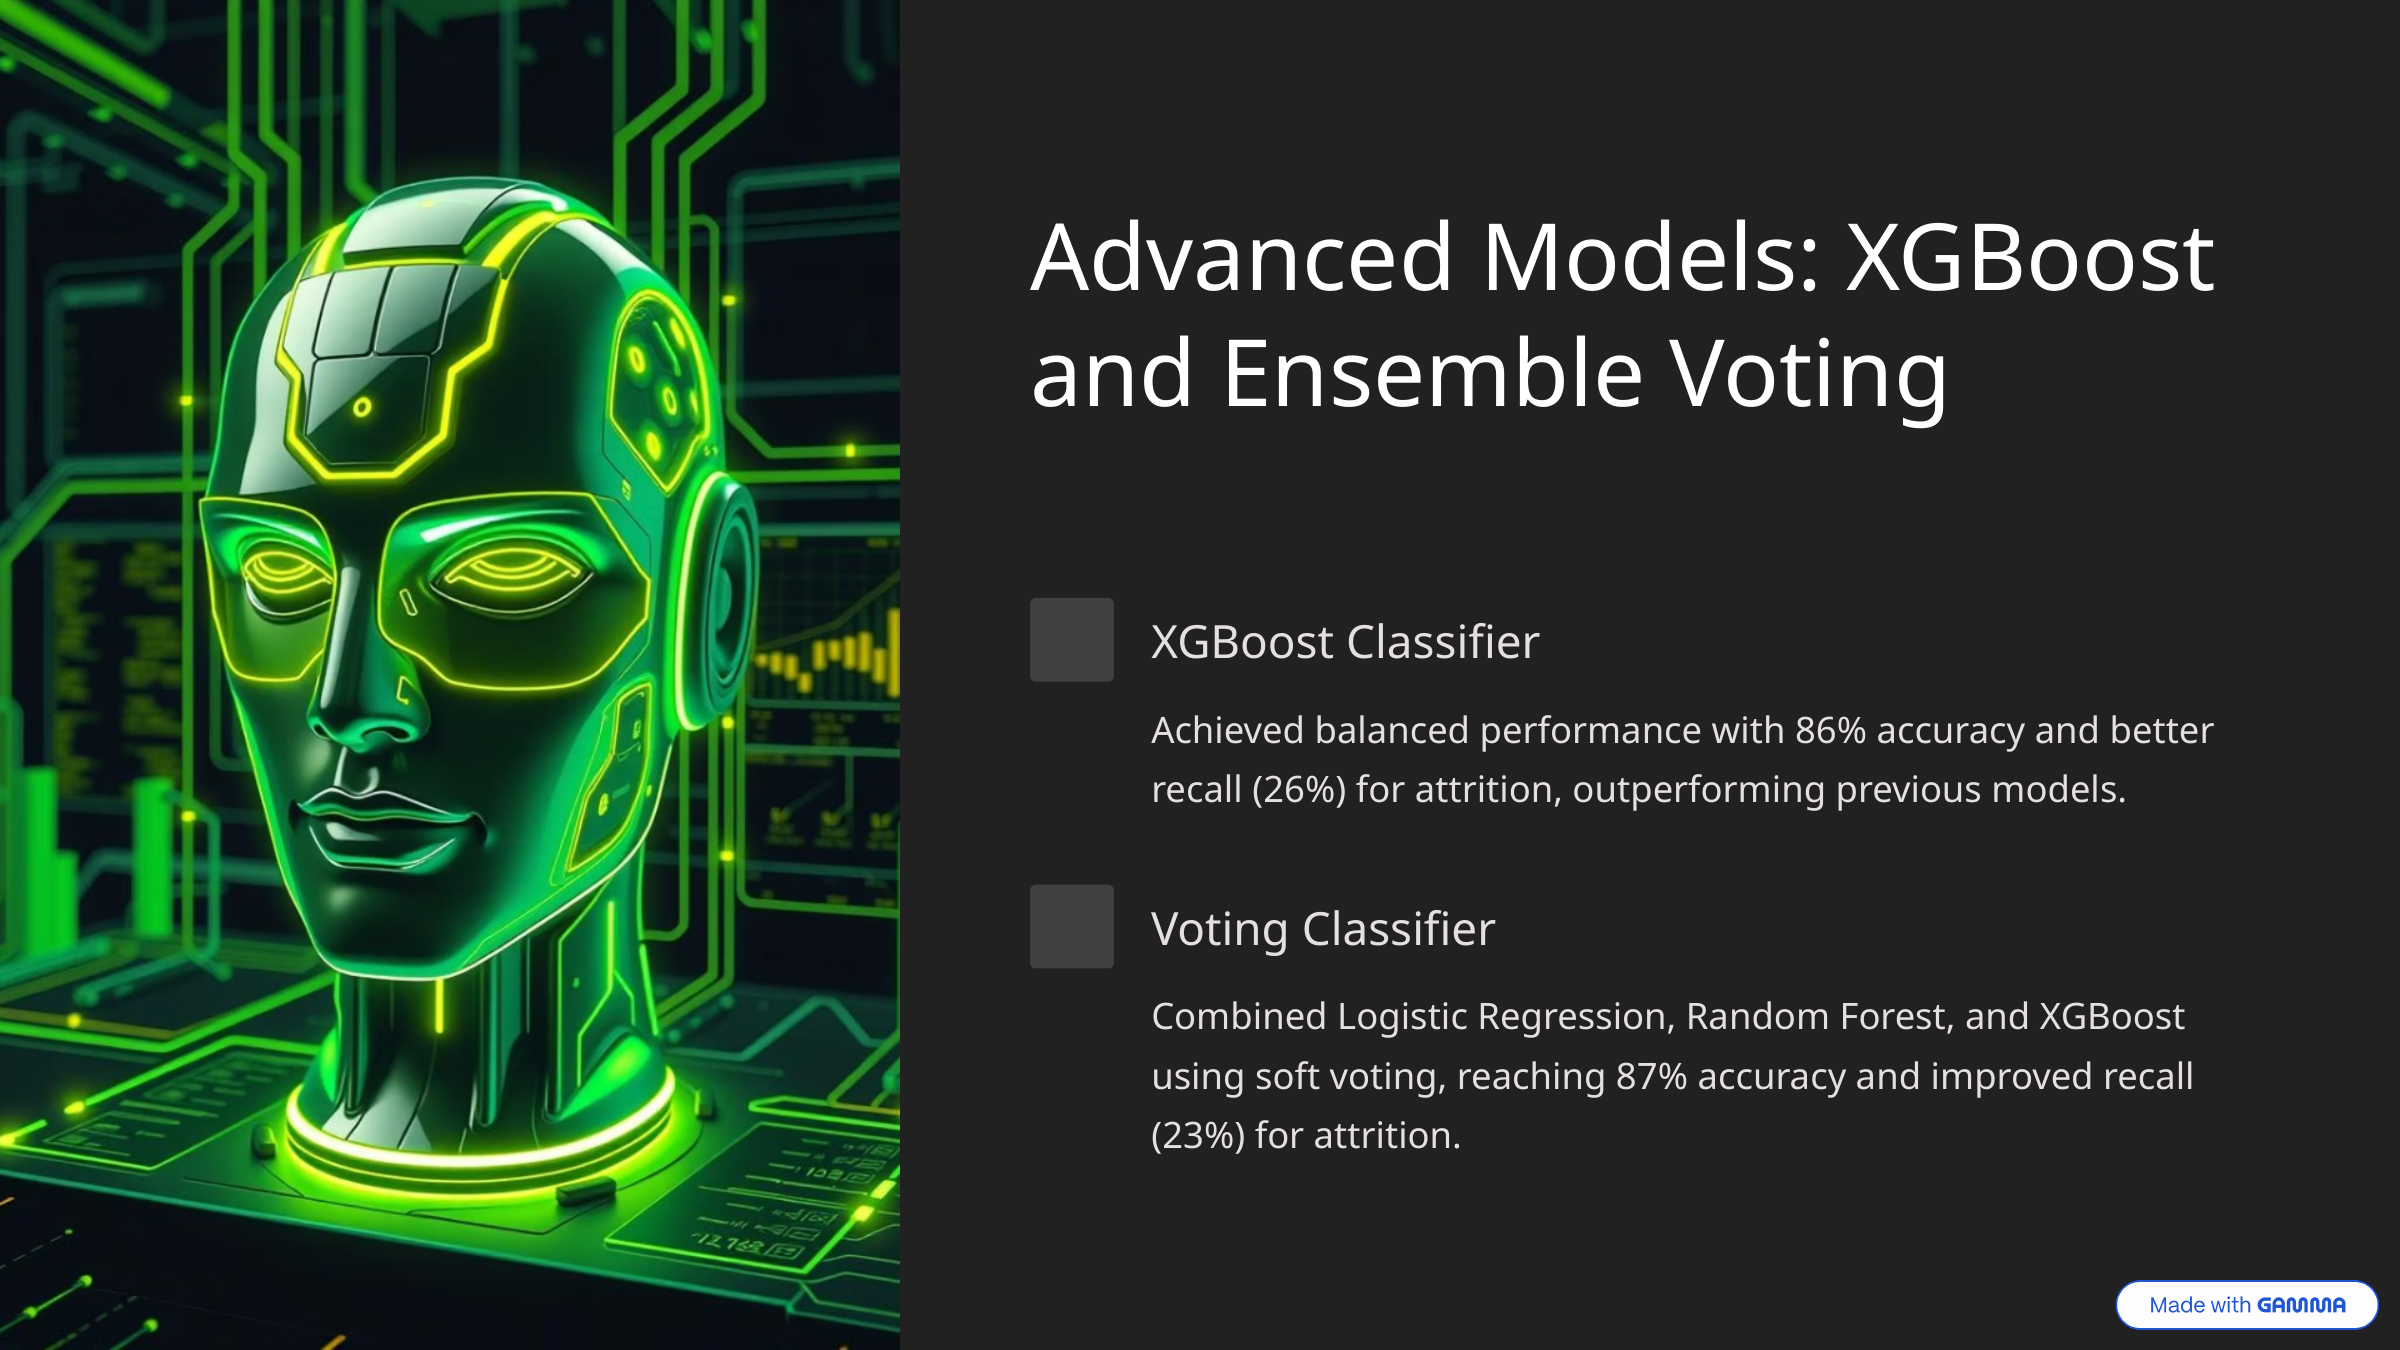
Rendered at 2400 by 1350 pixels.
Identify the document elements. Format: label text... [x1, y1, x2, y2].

text_box [1030, 597, 1114, 682]
text_box Voting Classifier [1151, 897, 1626, 956]
picture [2106, 1271, 2389, 1339]
text_box [1030, 884, 1114, 969]
text_box Achieved balanced performance with 86% accuracy and better recall (26%) for attrition, outperforming previous models. [1151, 691, 2270, 811]
text_box XGBoost Classifier [1151, 610, 1654, 669]
picture [0, 0, 900, 1350]
text_box Combined Logistic Regression, Random Forest, and XGBoost using soft voting, reaching 87% accuracy and improved recall (23%) for attrition. [1151, 977, 2270, 1157]
text_box Advanced Models: XGBoost and Ensemble Voting [1030, 193, 2270, 543]
